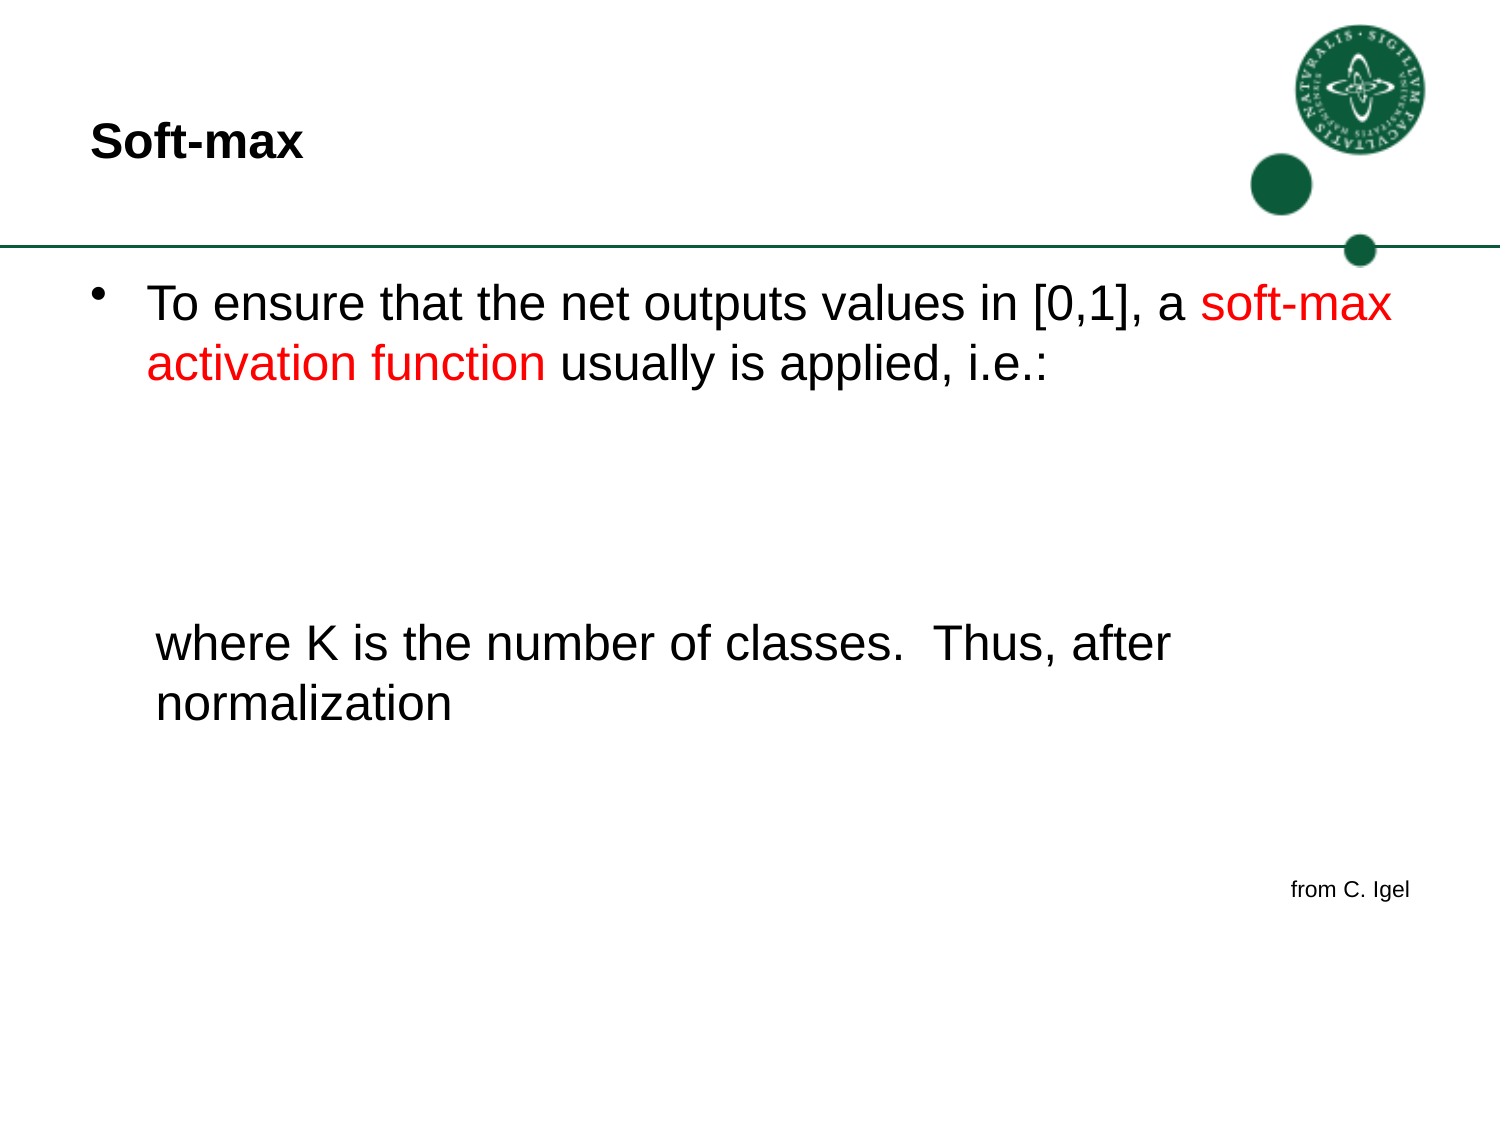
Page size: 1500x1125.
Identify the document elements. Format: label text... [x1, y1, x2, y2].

picture [1250, 24, 1500, 245]
picture [1250, 248, 1500, 268]
title Soft-max [74, 44, 1426, 233]
